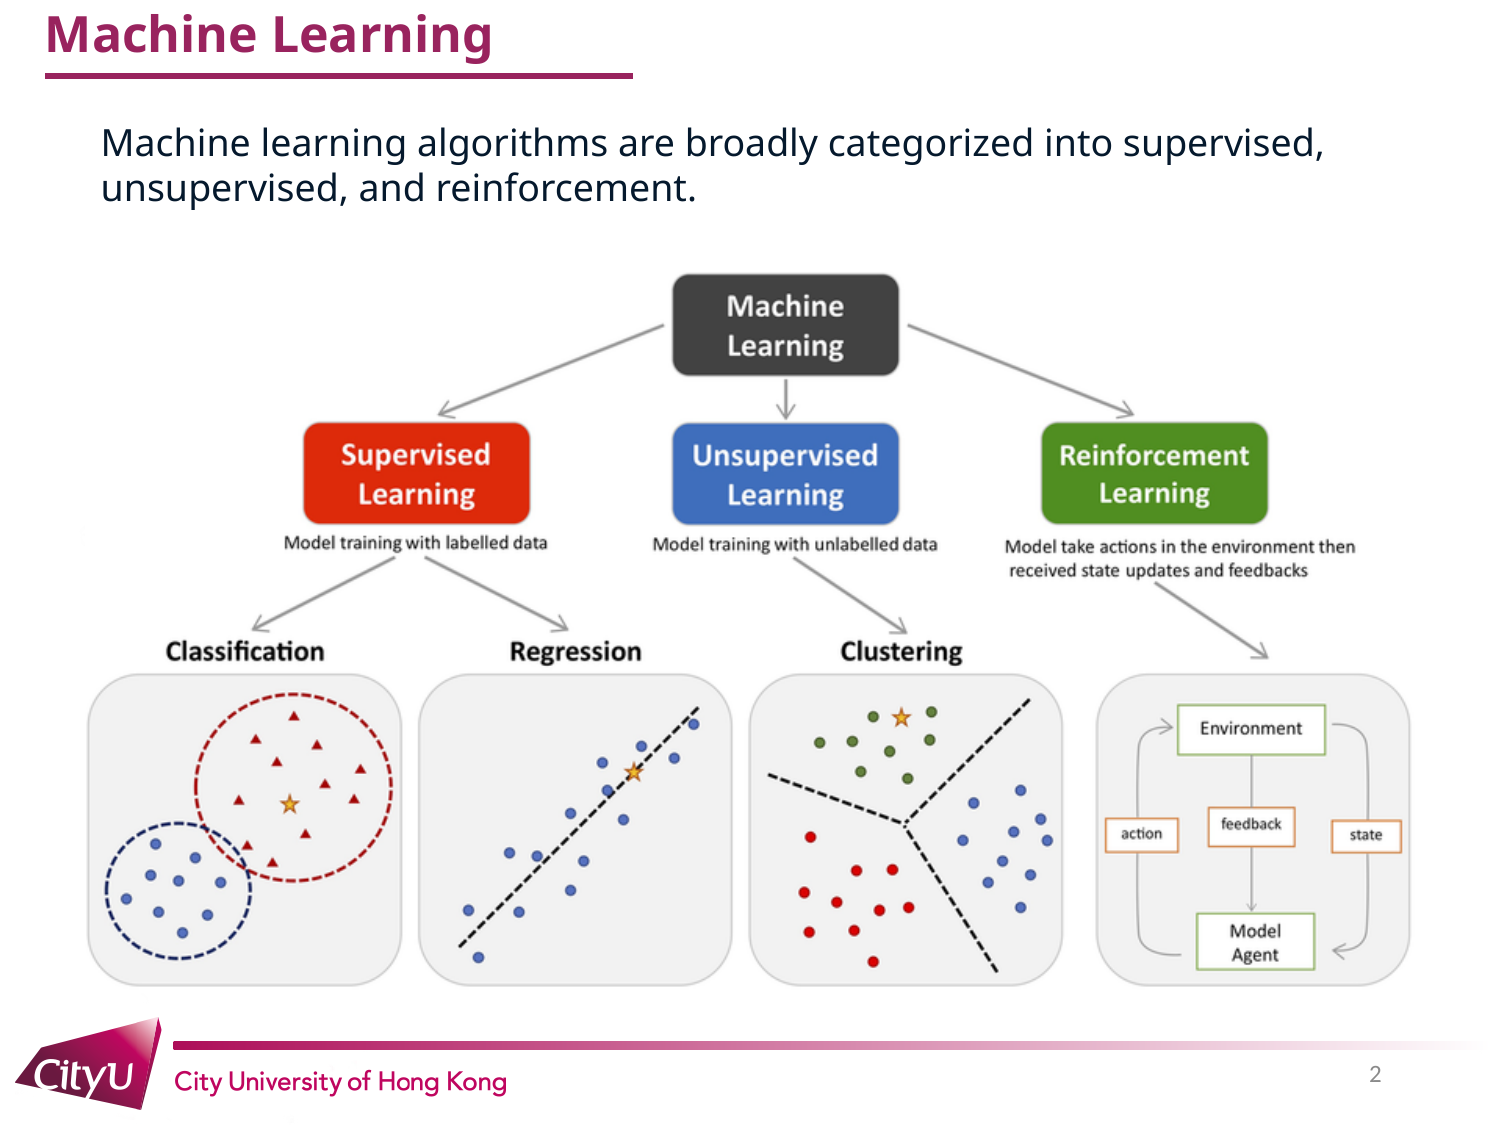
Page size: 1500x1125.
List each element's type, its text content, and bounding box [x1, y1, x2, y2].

picture [0, 0, 1500, 1125]
text_box Machine learning algorithms are broadly categorized into supervised, unsupervised, and reinforcement. [85, 111, 1414, 217]
title Machine Learning [0, 0, 1455, 77]
slide_number 2 [1059, 1042, 1397, 1103]
